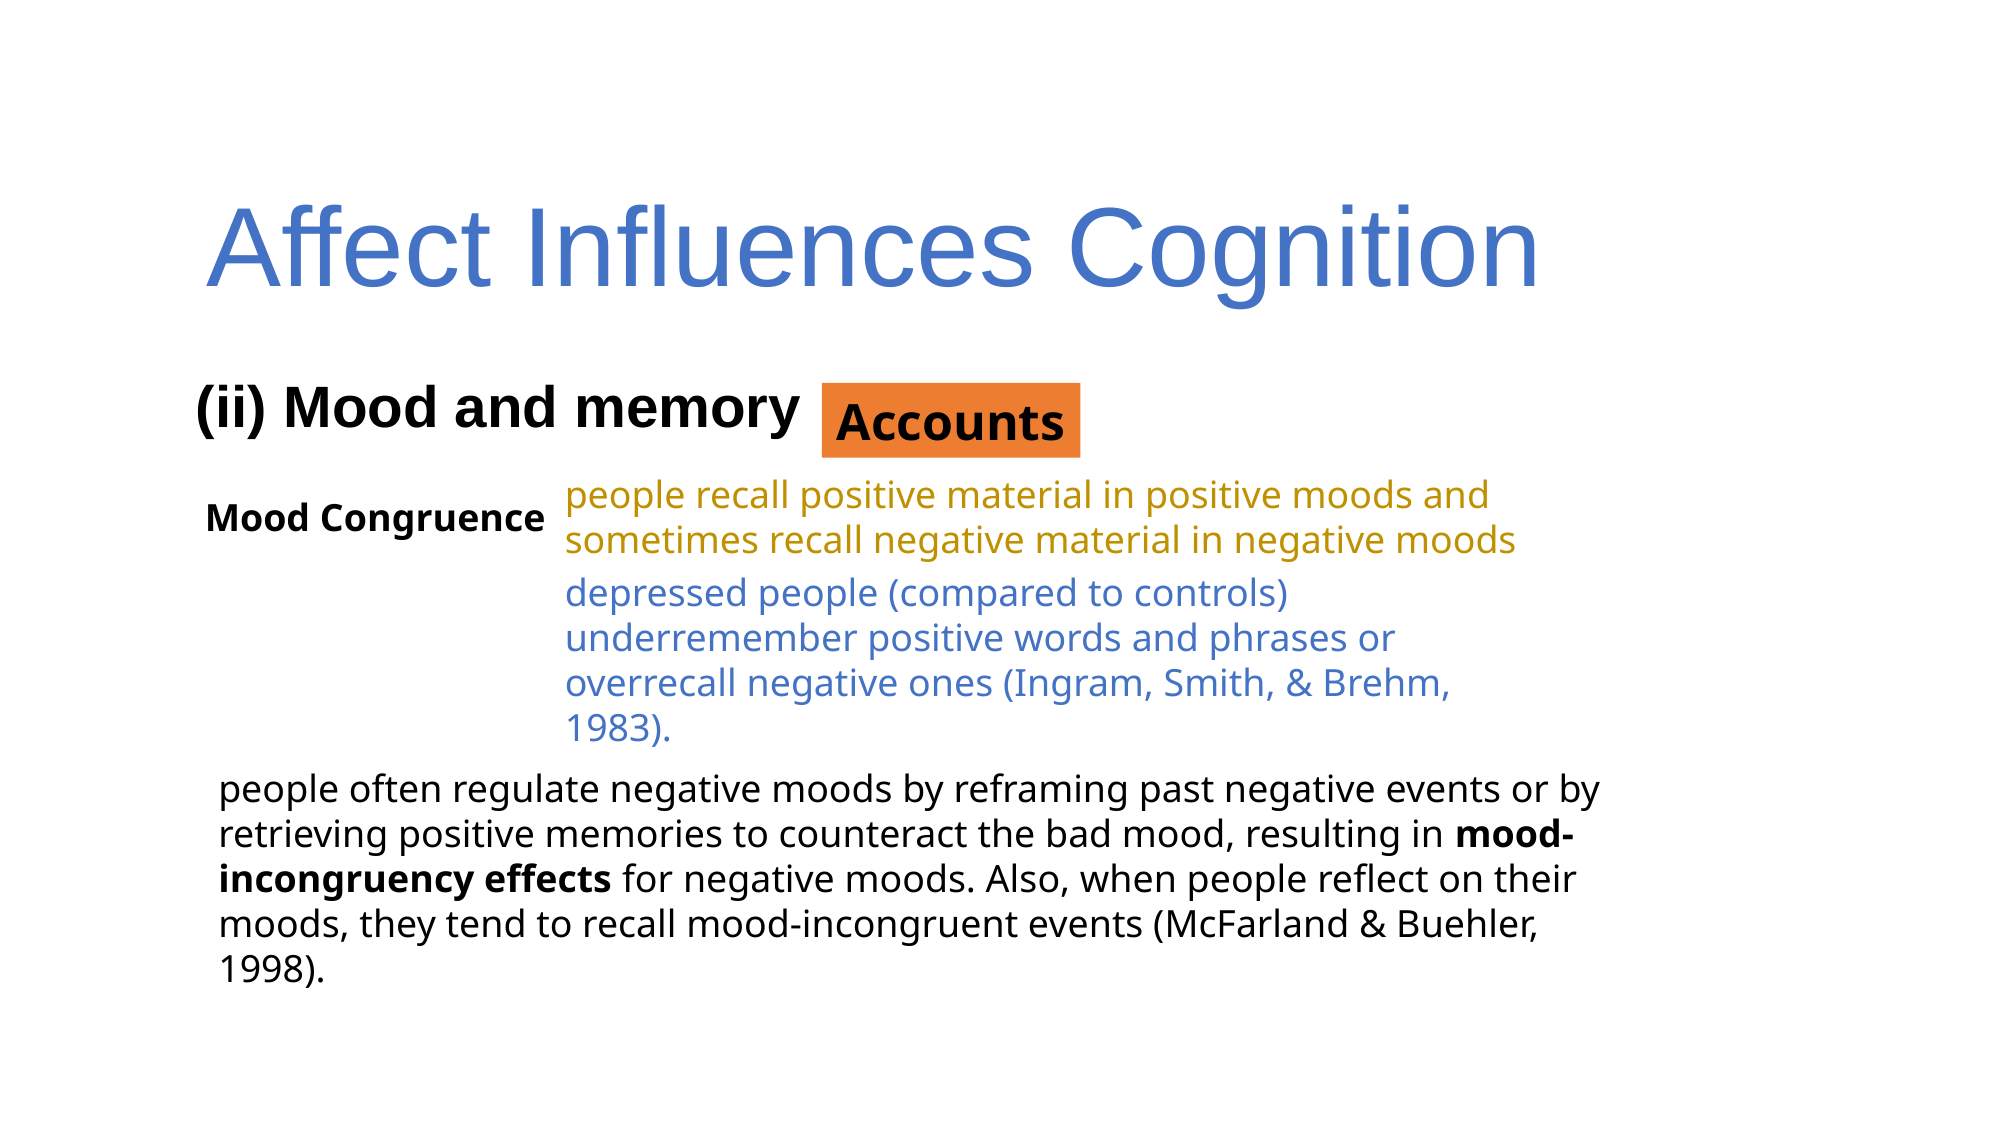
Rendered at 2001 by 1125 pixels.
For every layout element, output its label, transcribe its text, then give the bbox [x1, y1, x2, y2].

title Affect Influences Cognition [191, 161, 1875, 319]
text_box people often regulate negative moods by reframing past negative events or by retrieving positive memories to counteract the bad mood, resulting in mood-incongruency effects for negative moods. Also, when people reflect on their moods, they tend to recall mood-incongruent events (McFarland & Buehler, 1998). [203, 757, 1662, 997]
text_box (ii) Mood and memory [181, 361, 833, 517]
text_box Accounts [833, 382, 1081, 458]
text_box depressed people (compared to controls) underremember positive words and phrases or overrecall negative ones (Ingram, Smith, & Brehm, 1983). [550, 561, 1551, 757]
text_box Mood Congruence [190, 486, 550, 546]
text_box people recall positive material in positive moods and sometimes recall negative material in negative moods [550, 463, 1551, 561]
